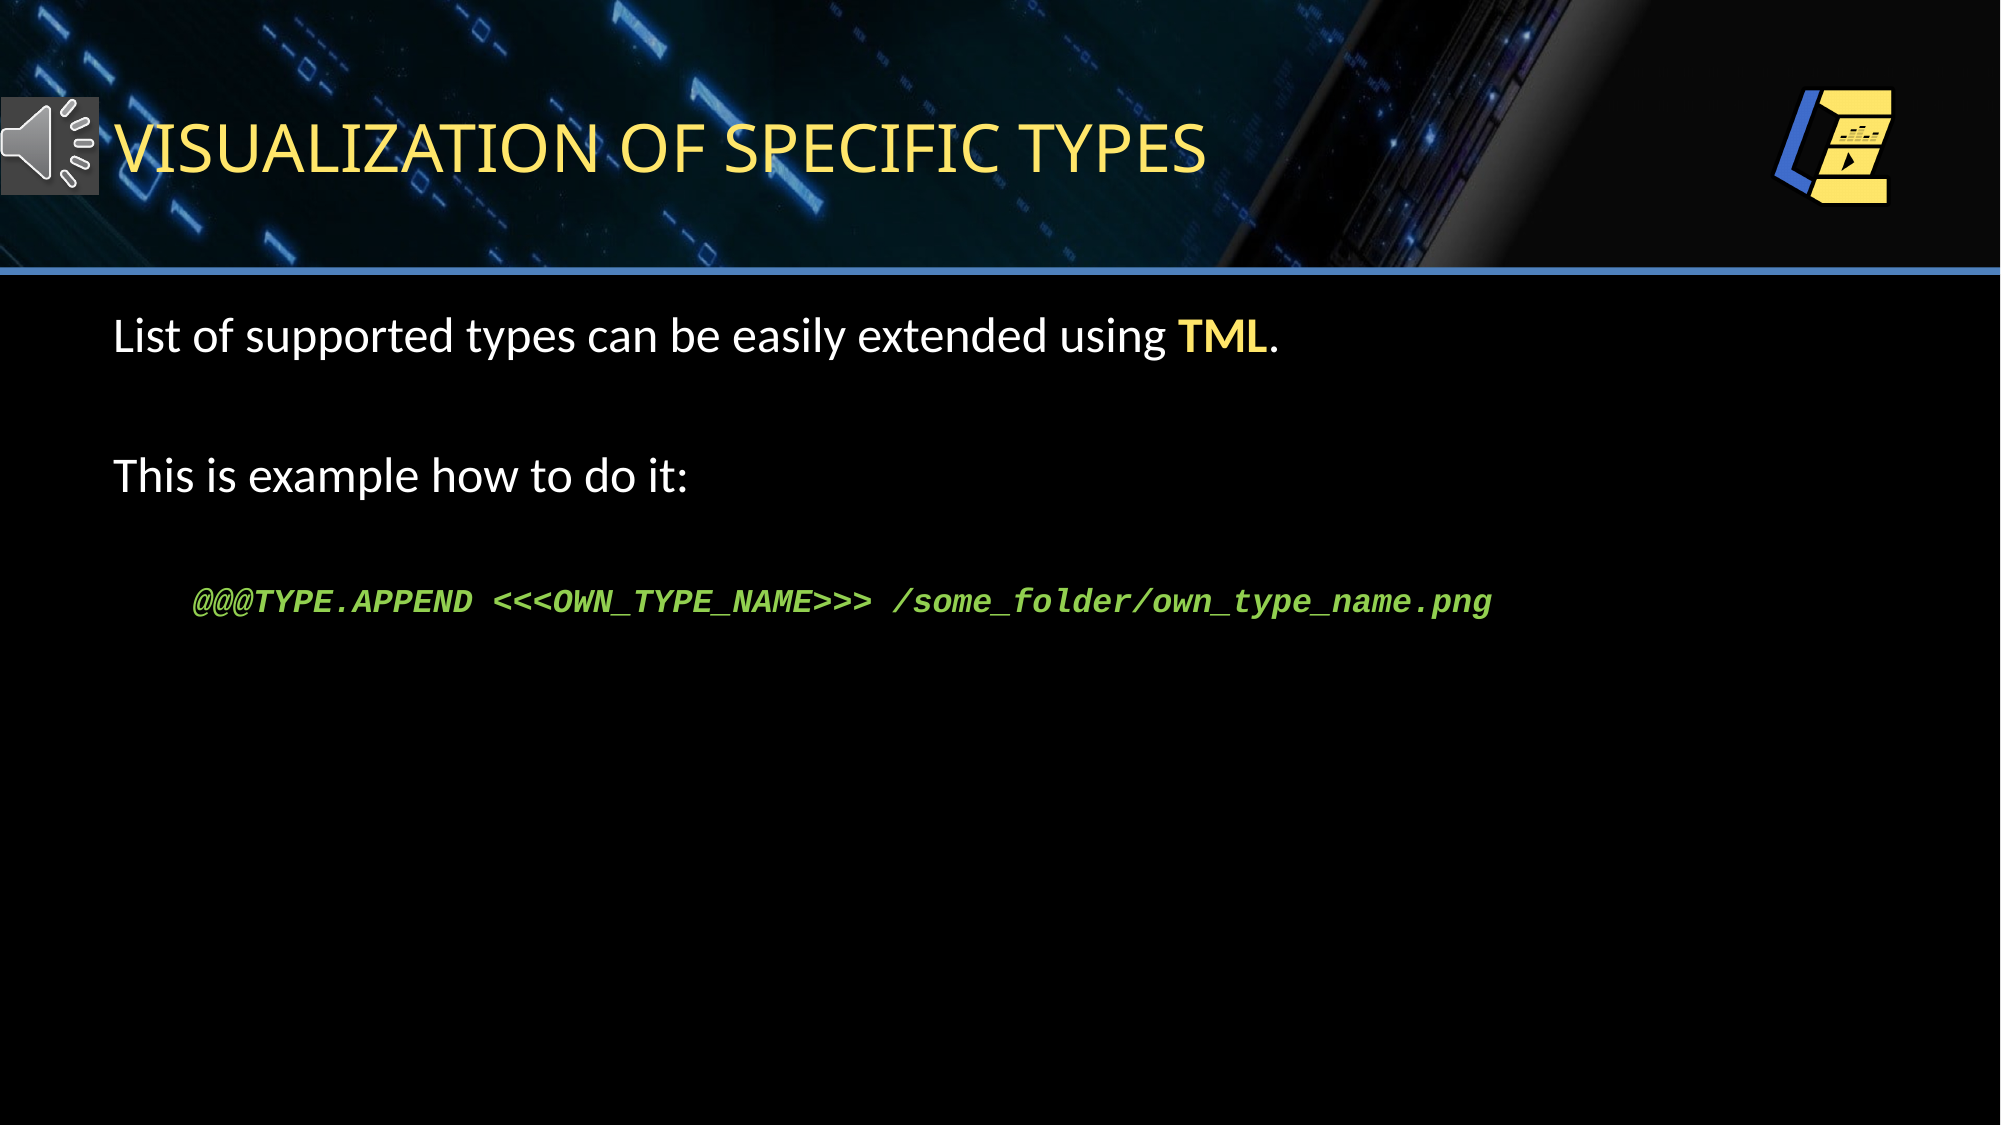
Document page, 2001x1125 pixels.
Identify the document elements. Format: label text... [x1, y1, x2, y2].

picture [0, 0, 2001, 1125]
list List of supported types can be easily extended using TML. This is example how to do it: @@@TYPE.APPEND <<<OWN_TYPE_NAME>>> /some_folder/own_type_name.png [98, 295, 1902, 1064]
title VISUALIZATION OF SPECIFIC TYPES [99, 62, 1904, 230]
